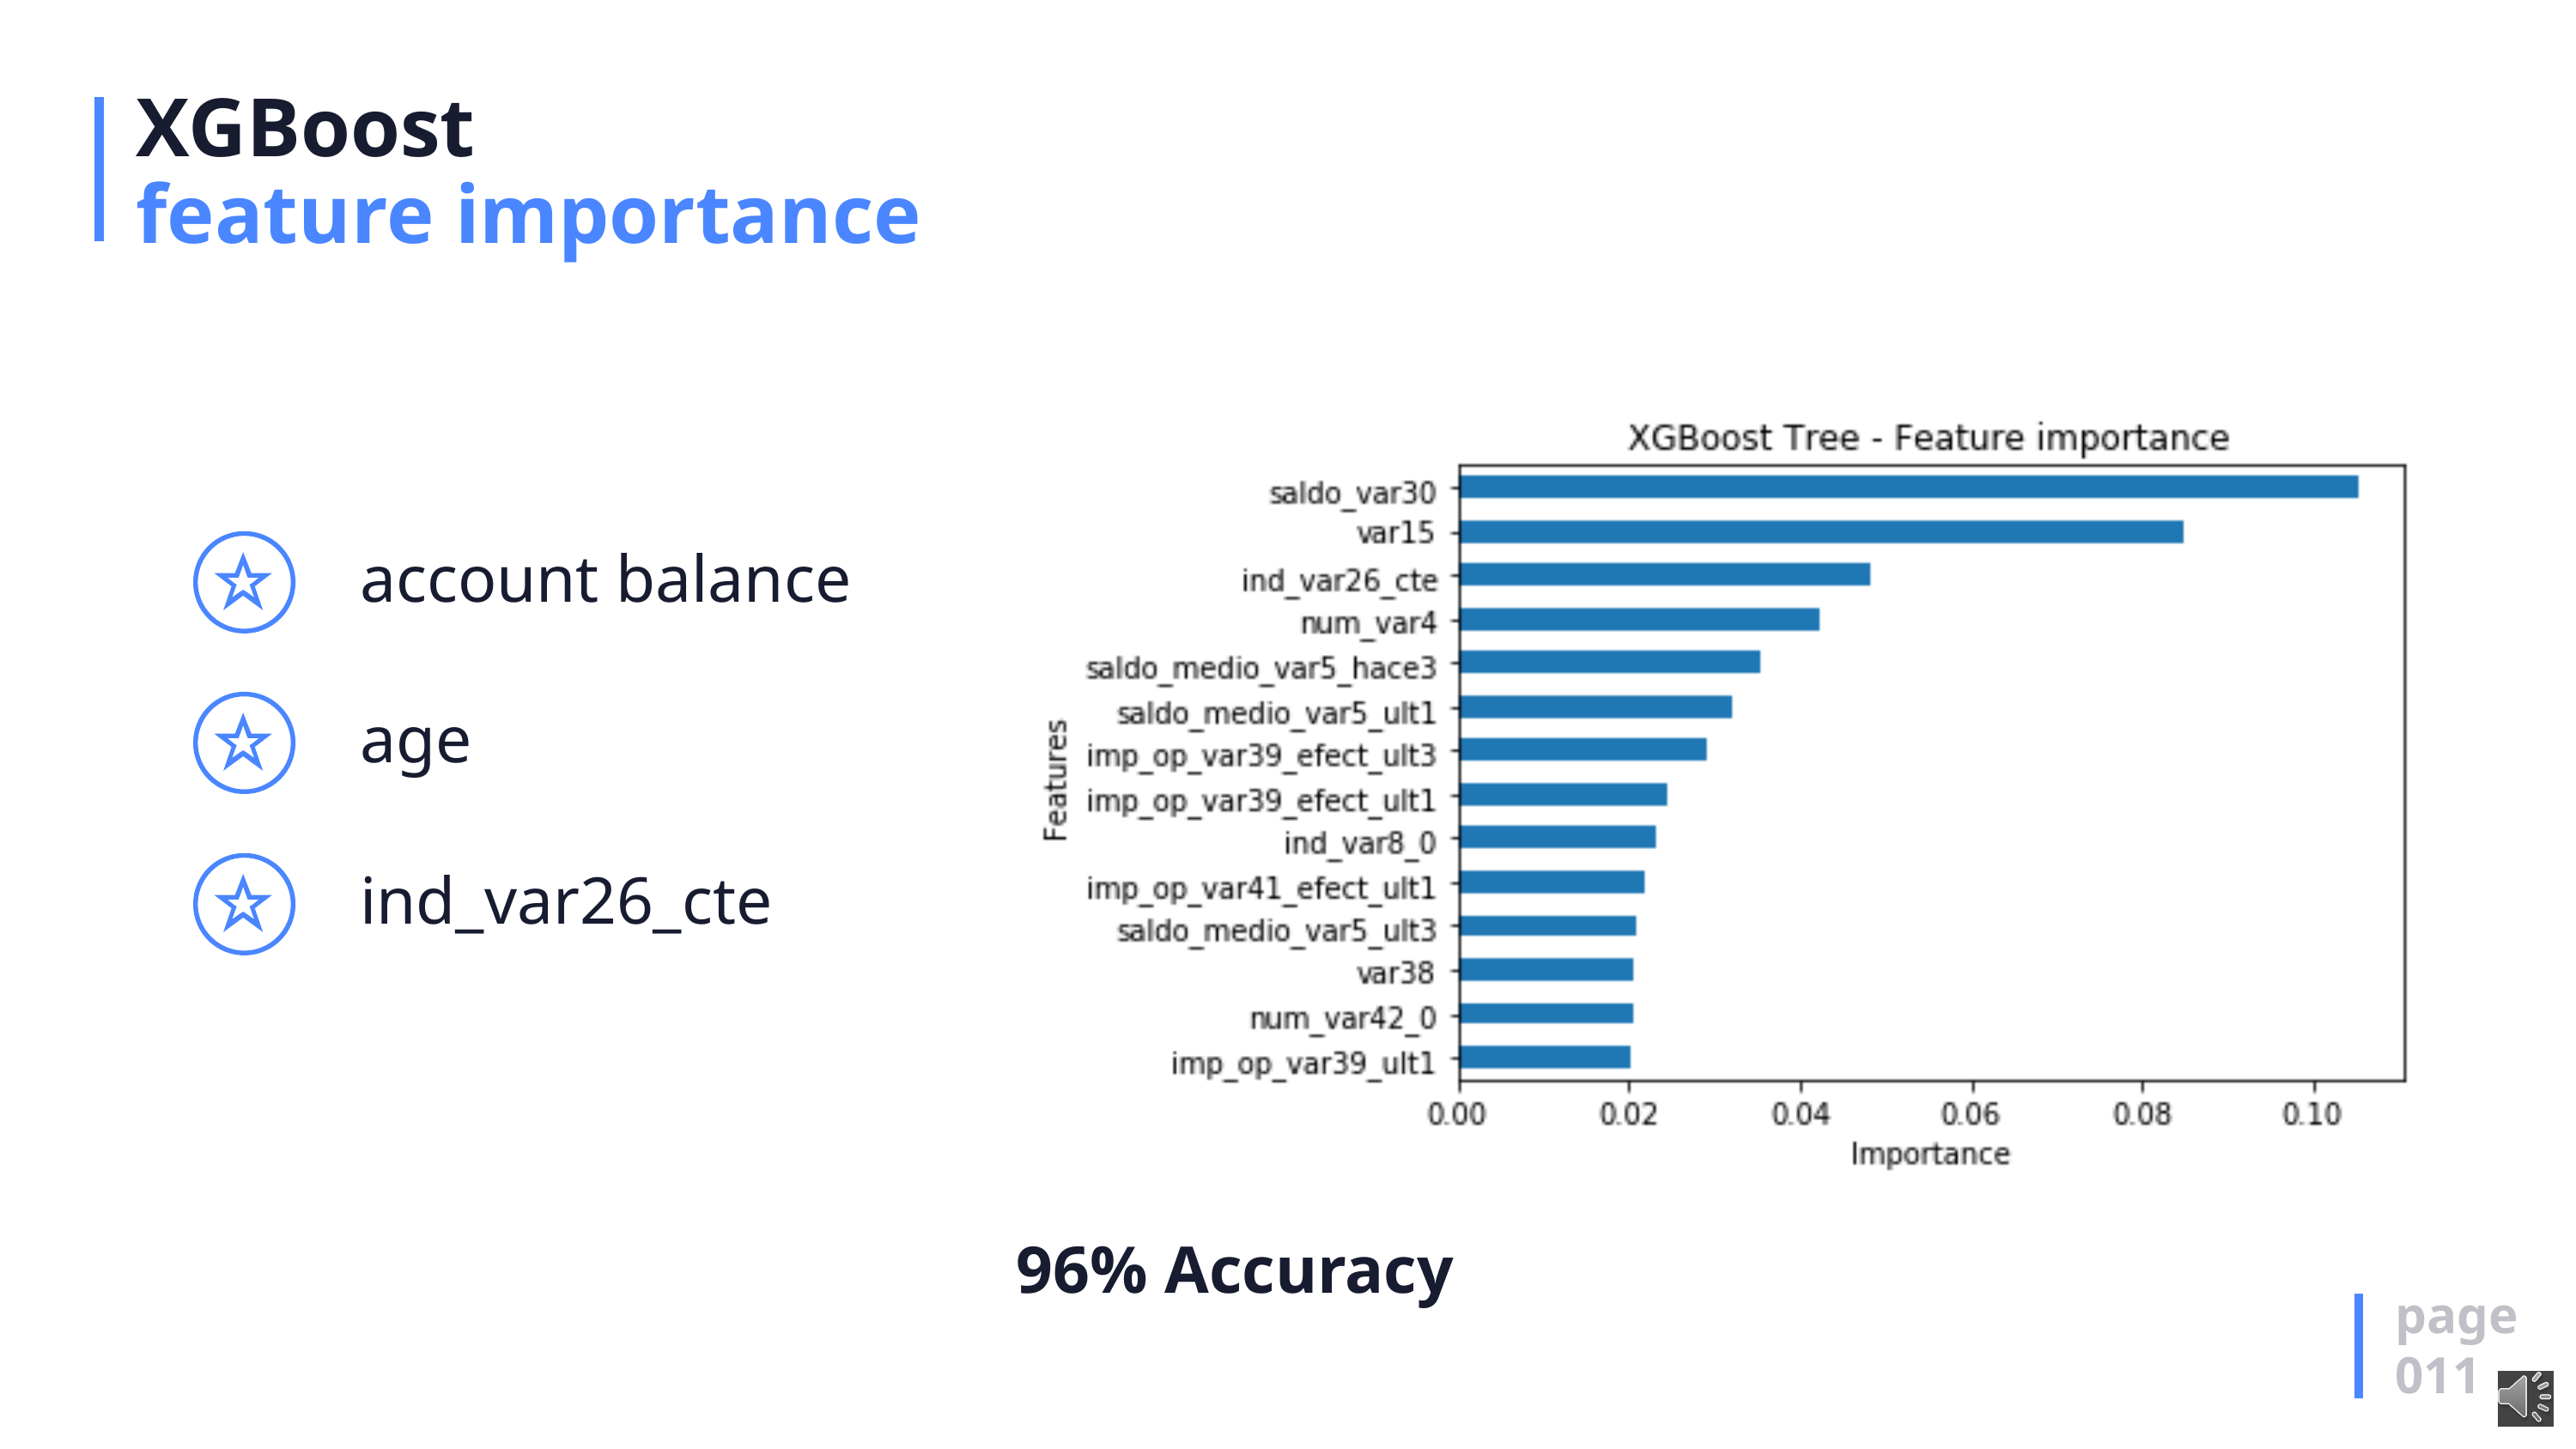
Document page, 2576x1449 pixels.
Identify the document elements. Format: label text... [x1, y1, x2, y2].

slide_number page 011 [2383, 1277, 2576, 1412]
text_box 96% Accuracy [1003, 1222, 1573, 1313]
picture [1019, 389, 2489, 1199]
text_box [192, 691, 1019, 794]
title XGBoost feature importance [123, 80, 945, 270]
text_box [192, 530, 1019, 634]
picture [2497, 1369, 2555, 1428]
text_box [192, 852, 1019, 955]
